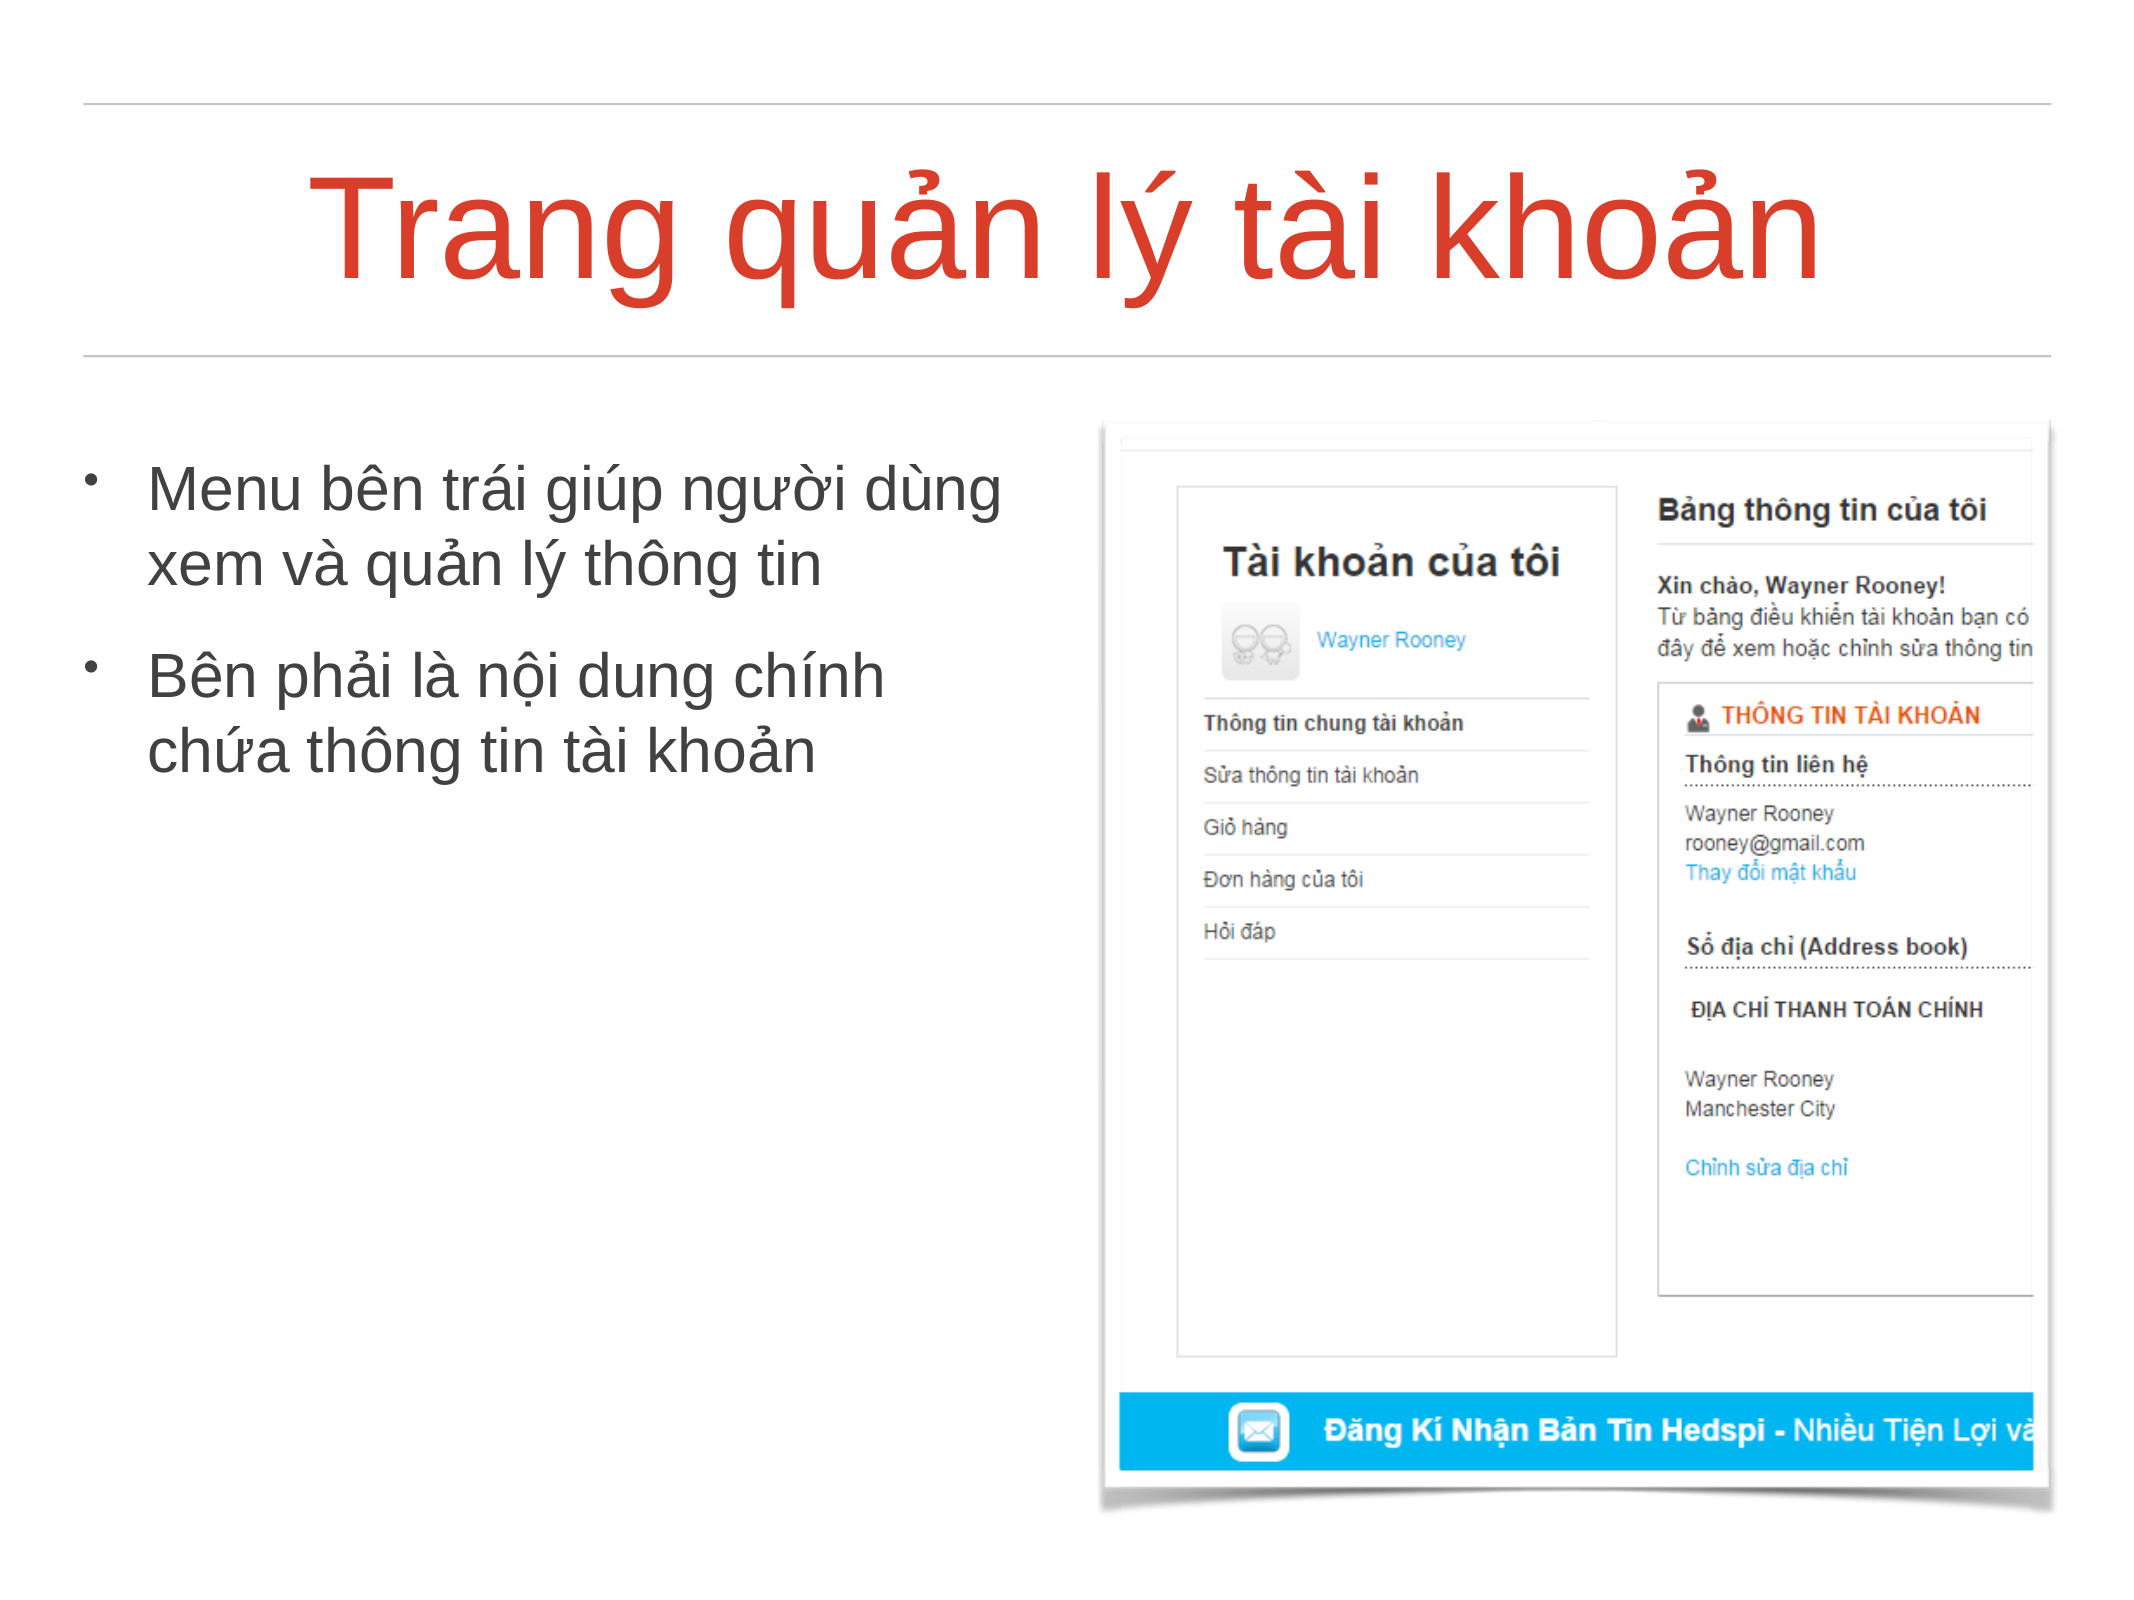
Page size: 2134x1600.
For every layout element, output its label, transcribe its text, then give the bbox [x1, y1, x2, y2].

list Menu bên trái giúp người dùng xem và quản lý thông tin Bên phải là nội dung chính chứa thông tin tài khoản [82, 447, 1038, 1491]
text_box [1097, 420, 2057, 1517]
title Trang quản lý tài khoản [82, 130, 2051, 332]
